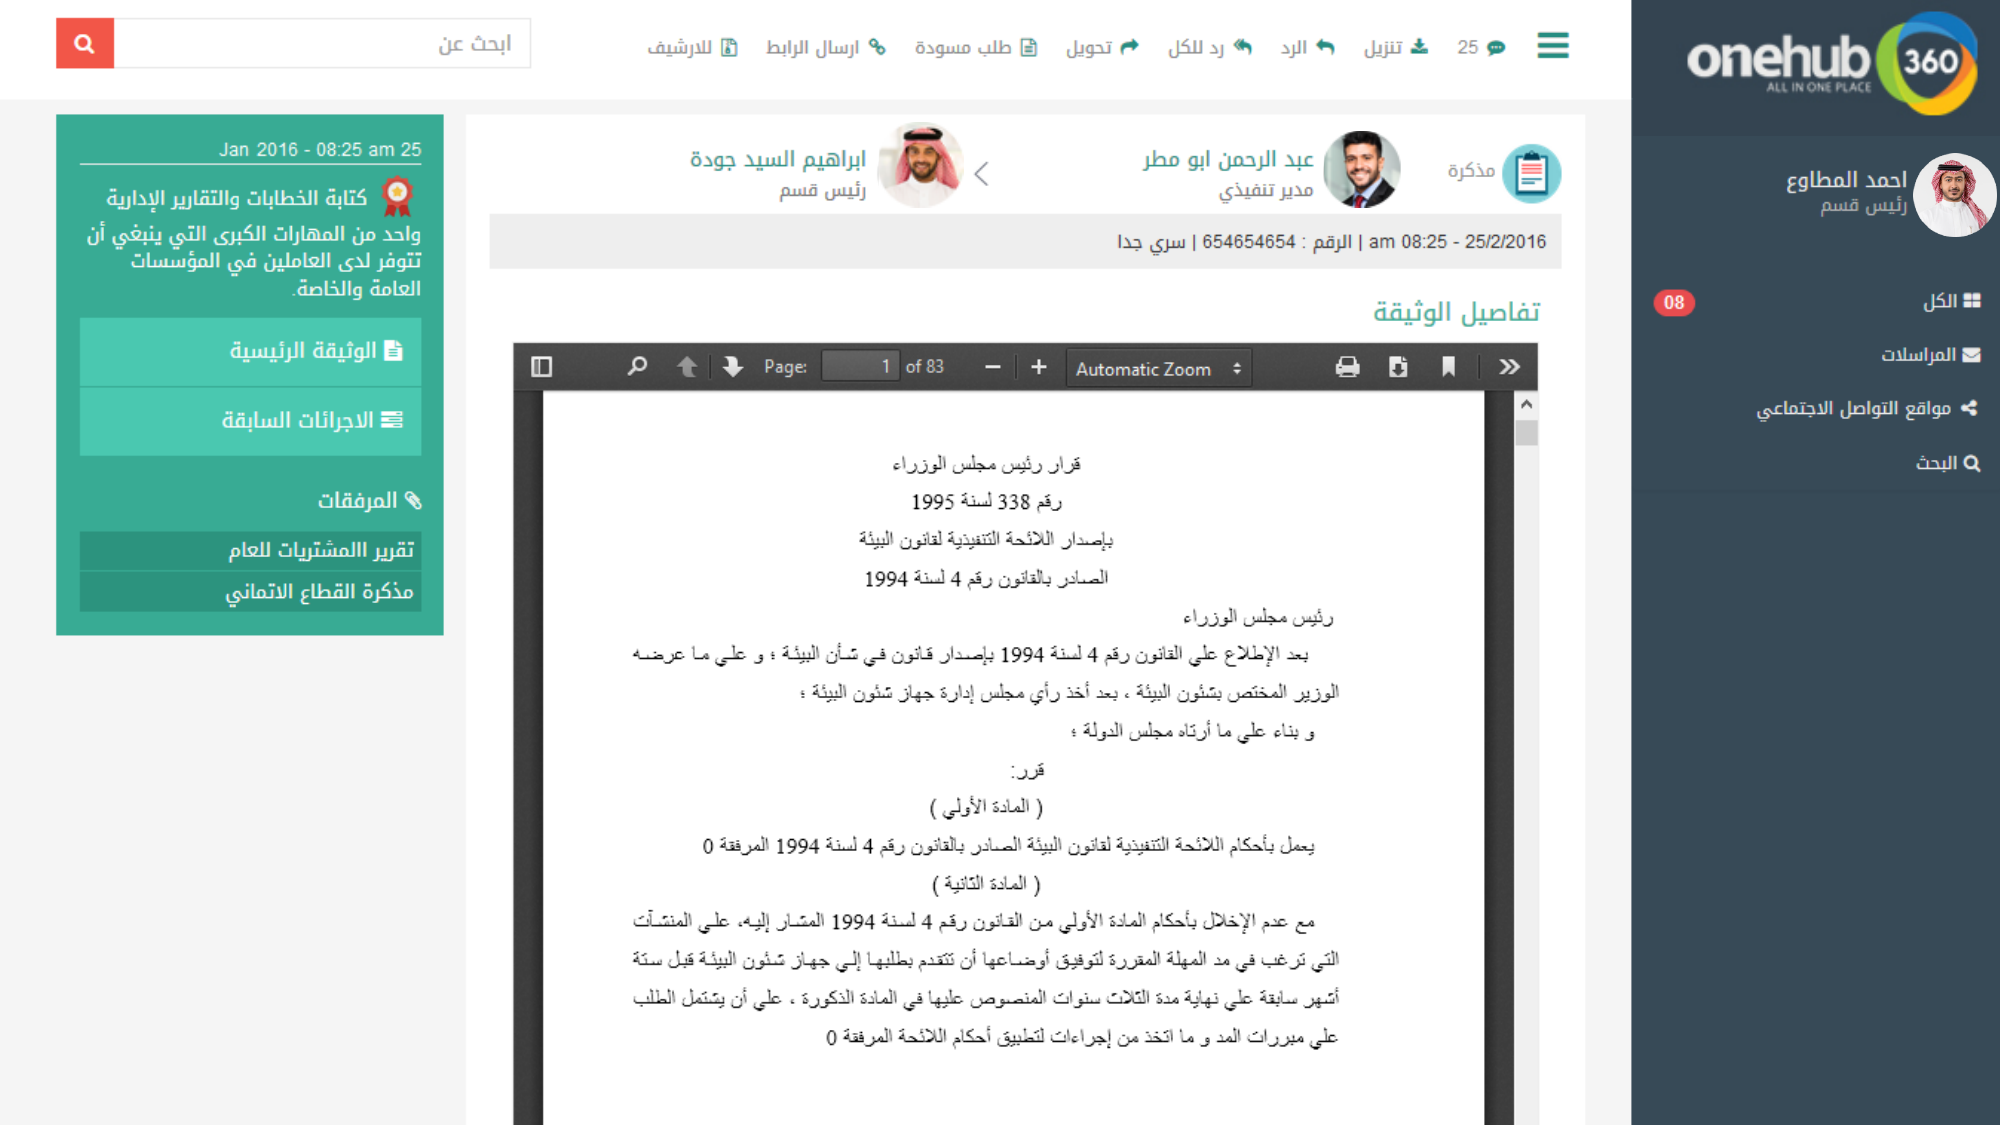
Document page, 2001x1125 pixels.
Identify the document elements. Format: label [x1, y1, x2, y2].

picture [0, 0, 2000, 1125]
text_box [1323, 131, 1401, 208]
text_box [878, 122, 964, 208]
